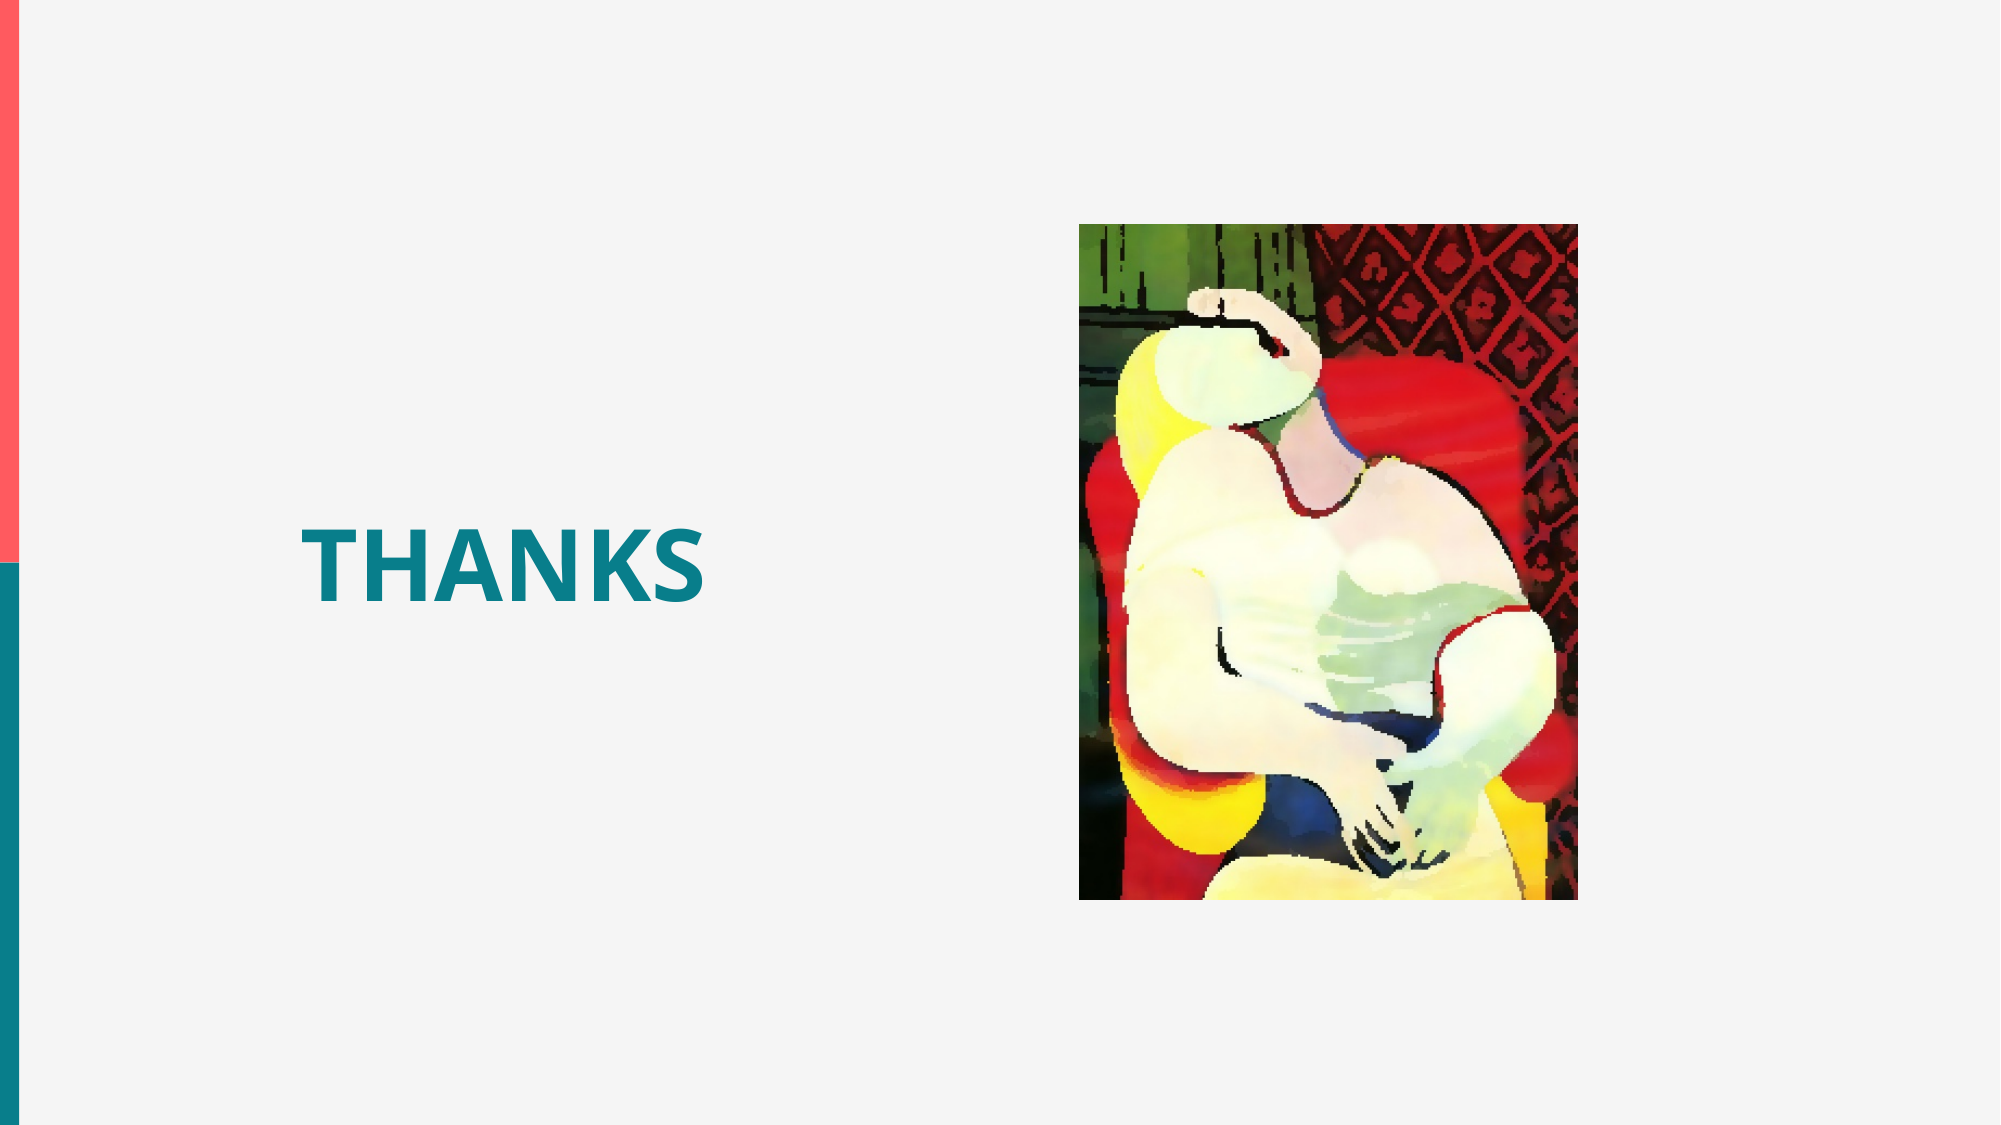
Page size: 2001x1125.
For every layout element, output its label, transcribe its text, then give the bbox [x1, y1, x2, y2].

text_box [0, 0, 20, 1125]
picture [1079, 224, 1578, 900]
text_box THANKS [285, 494, 858, 629]
